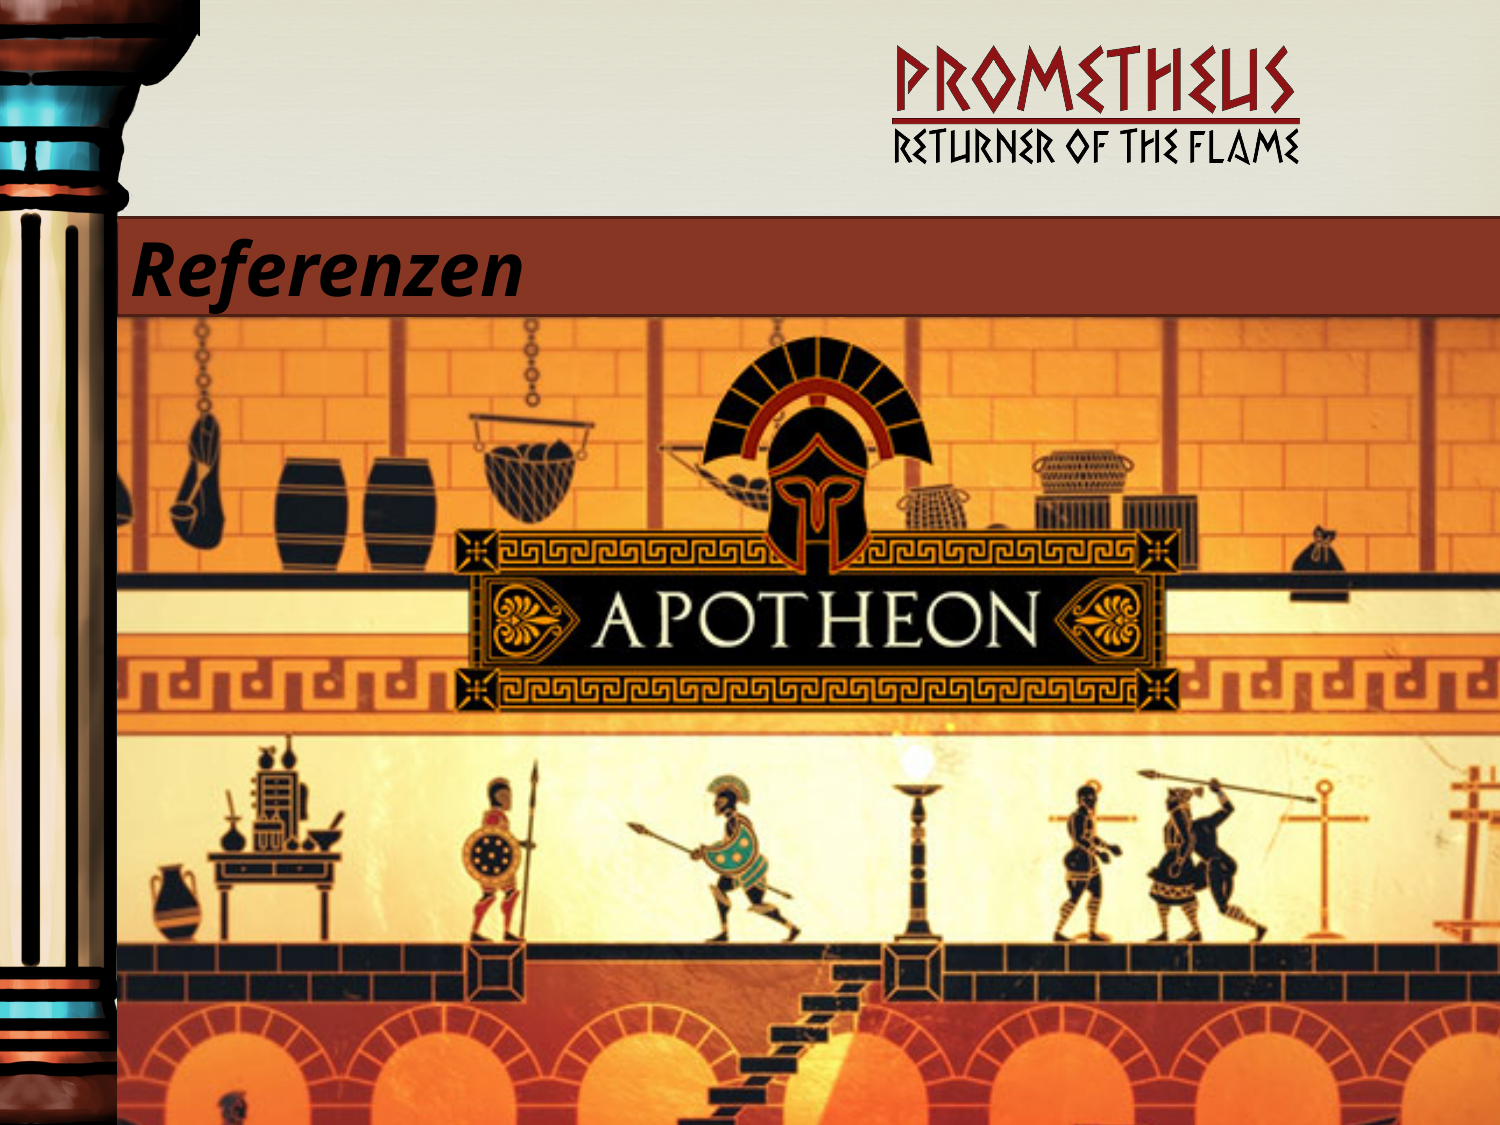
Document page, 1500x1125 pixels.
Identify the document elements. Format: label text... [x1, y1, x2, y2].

picture [891, 34, 1300, 173]
picture [0, 0, 1500, 1125]
text_box Referenzen [115, 214, 1392, 315]
